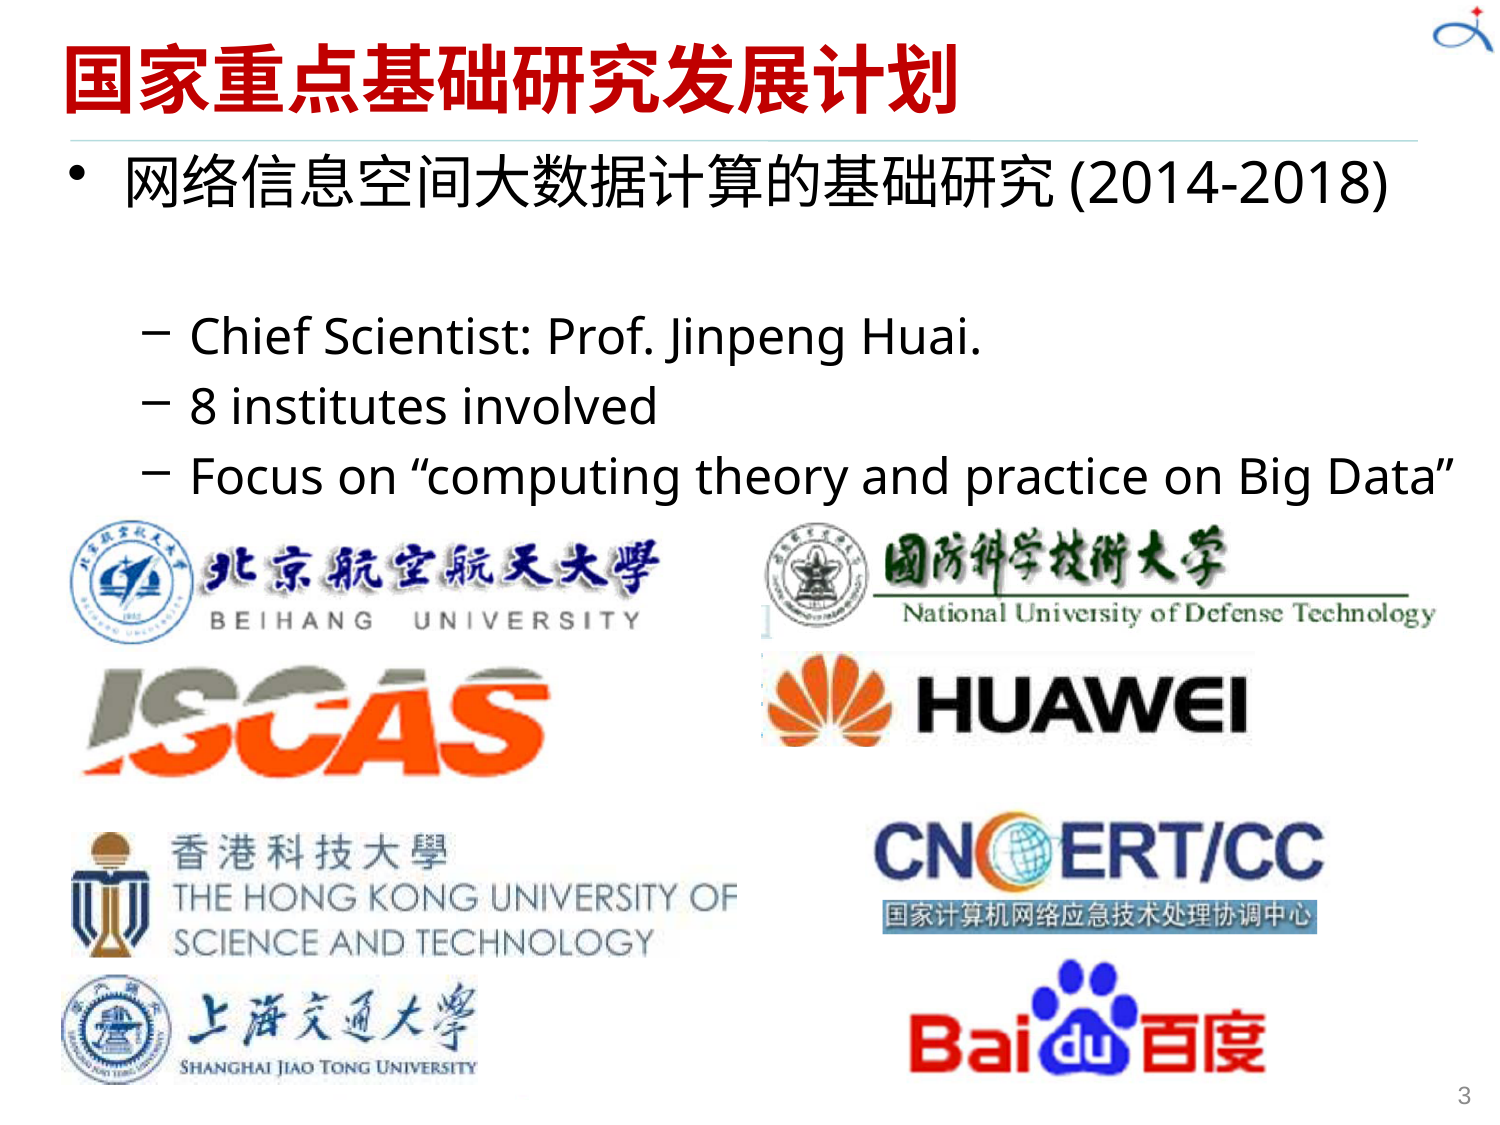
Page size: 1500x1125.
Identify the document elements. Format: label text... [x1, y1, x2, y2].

picture [1432, 5, 1495, 55]
picture [761, 509, 1448, 747]
list 网络信息空间大数据计算的基础研究(2014-2018) Chief Scientist: Prof. Jinpeng Huai. 8 institutes involved Focus on “computing theory and practice on Big Data” http://cnbigdata.org/ [52, 136, 1471, 492]
picture [844, 766, 1389, 1095]
slide_number 3 [1136, 1065, 1487, 1125]
title 国家重点基础研究发展计划 [46, 11, 1419, 143]
picture [52, 509, 709, 799]
picture [52, 810, 761, 1100]
